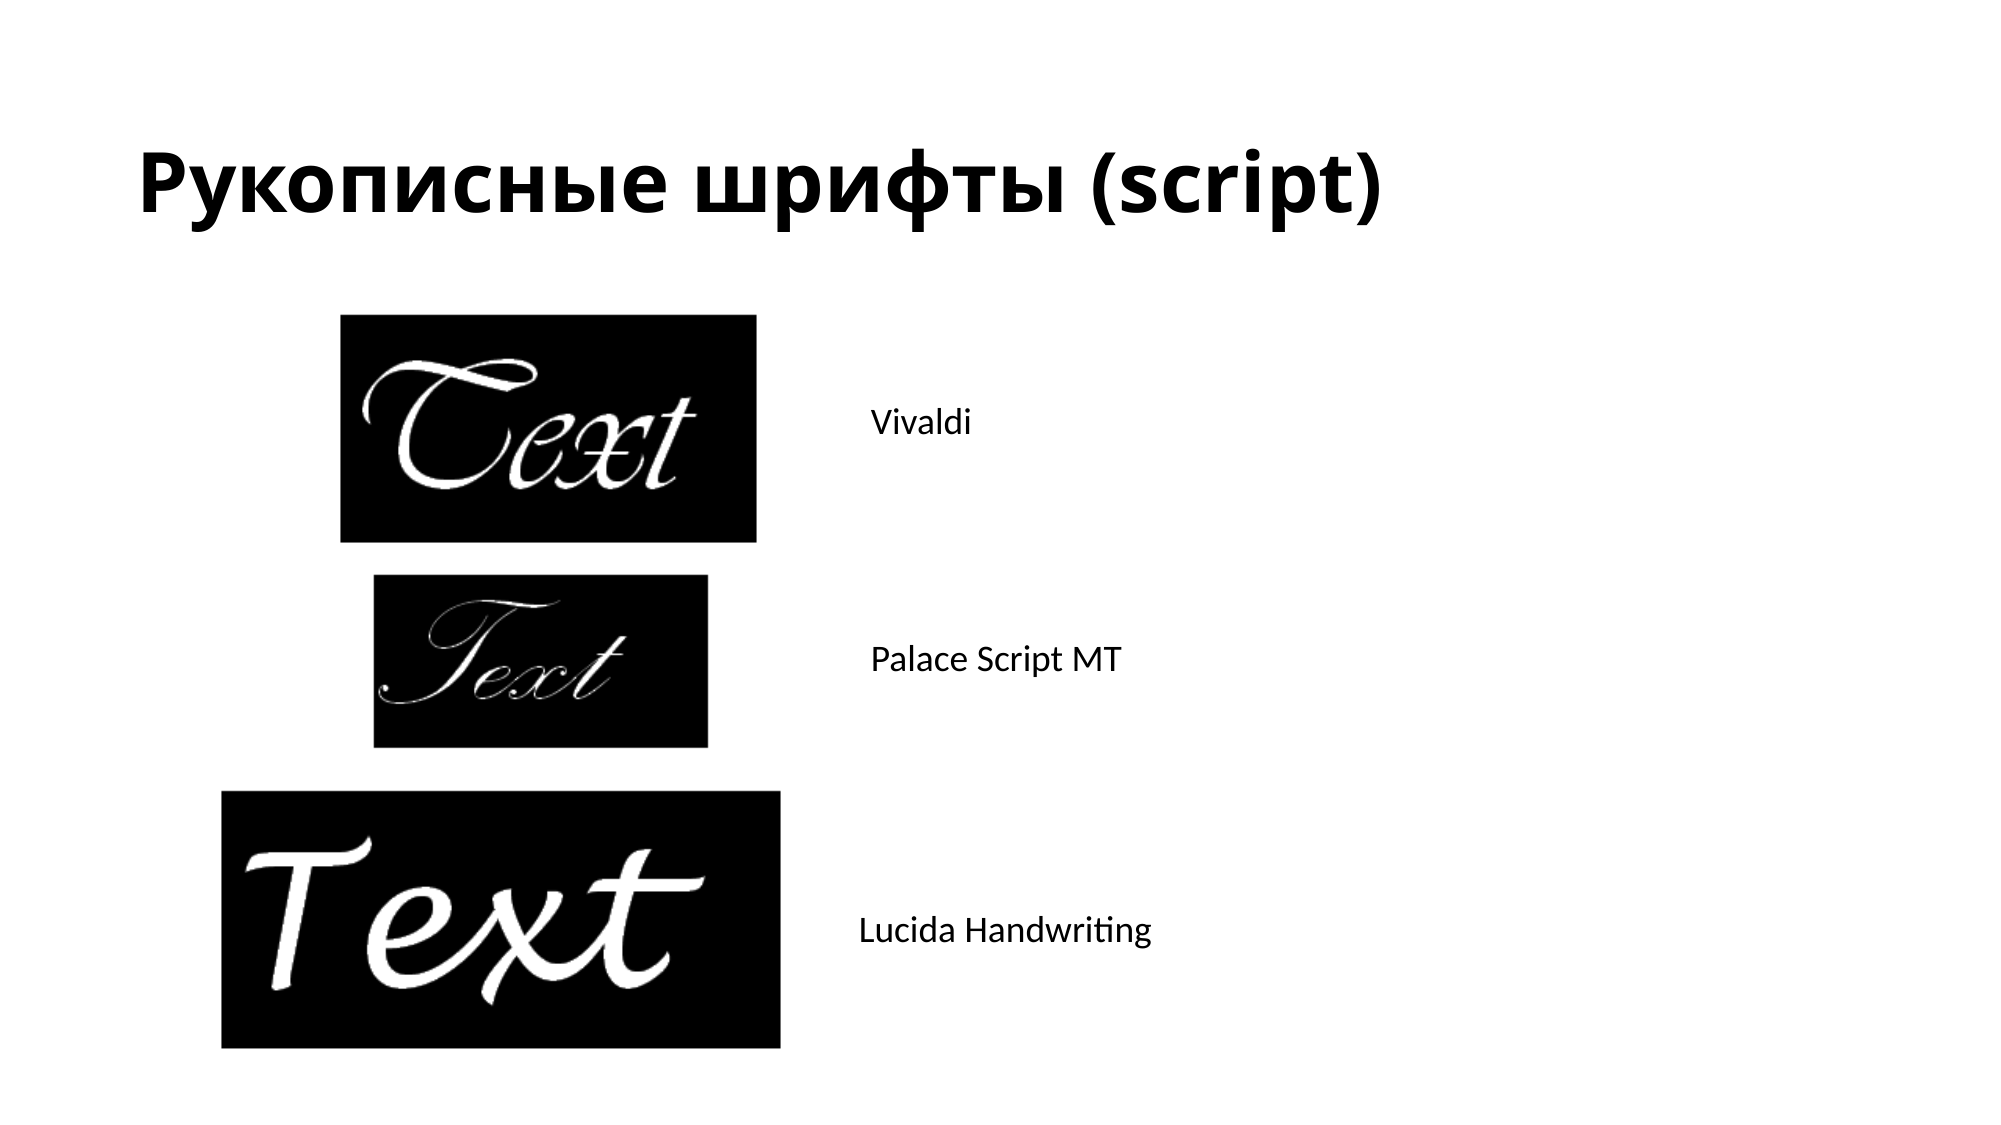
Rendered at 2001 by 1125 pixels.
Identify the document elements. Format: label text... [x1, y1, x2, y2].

picture [217, 785, 784, 1055]
text_box Vivaldi [856, 395, 1237, 444]
text_box Lucida Handwriting [844, 903, 1225, 952]
picture [371, 572, 713, 756]
title Рукописные шрифты (script) [121, 73, 1472, 299]
text_box Palace Script MT [856, 631, 1237, 681]
picture [336, 312, 760, 546]
